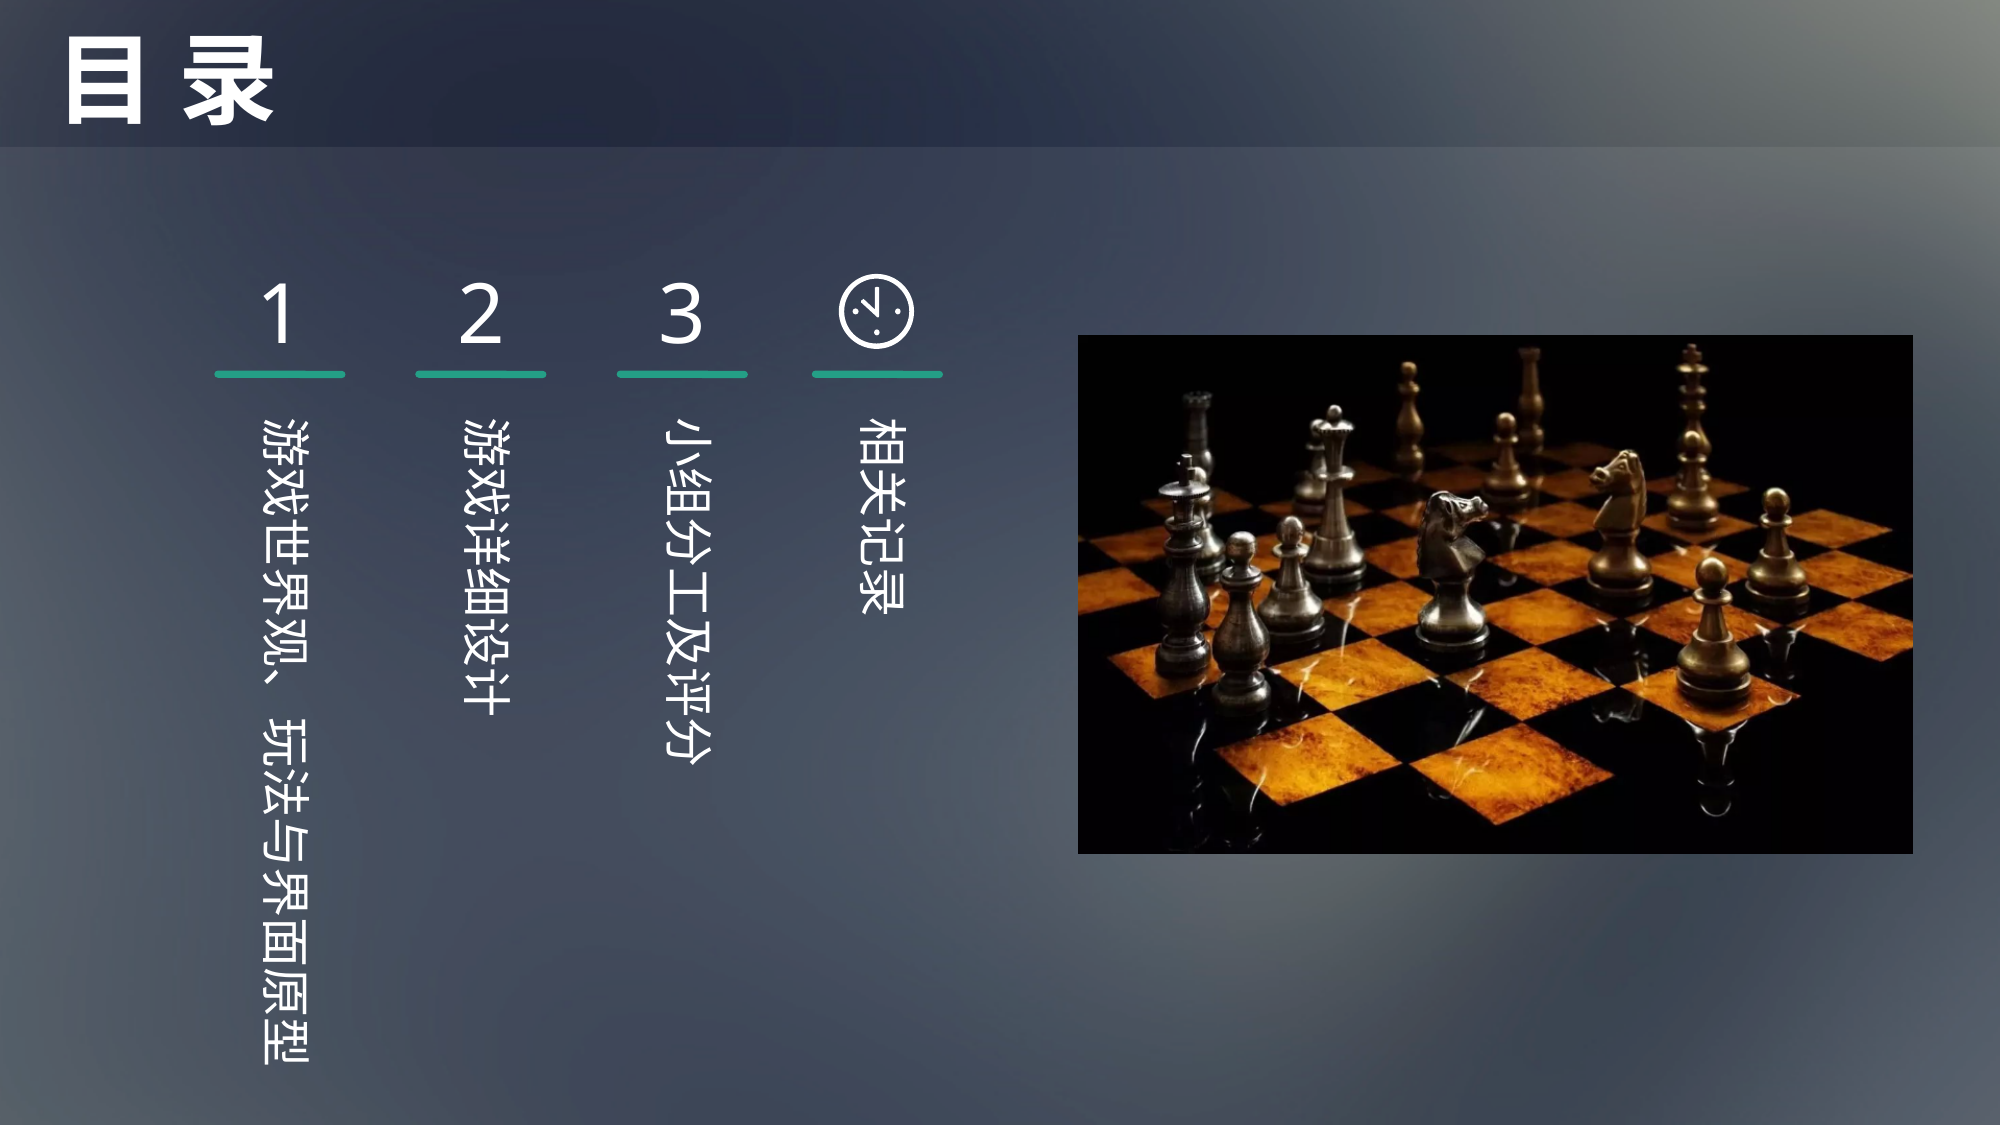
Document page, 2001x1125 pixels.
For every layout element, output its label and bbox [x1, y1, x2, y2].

text_box [838, 273, 915, 350]
picture [0, 0, 2000, 1125]
